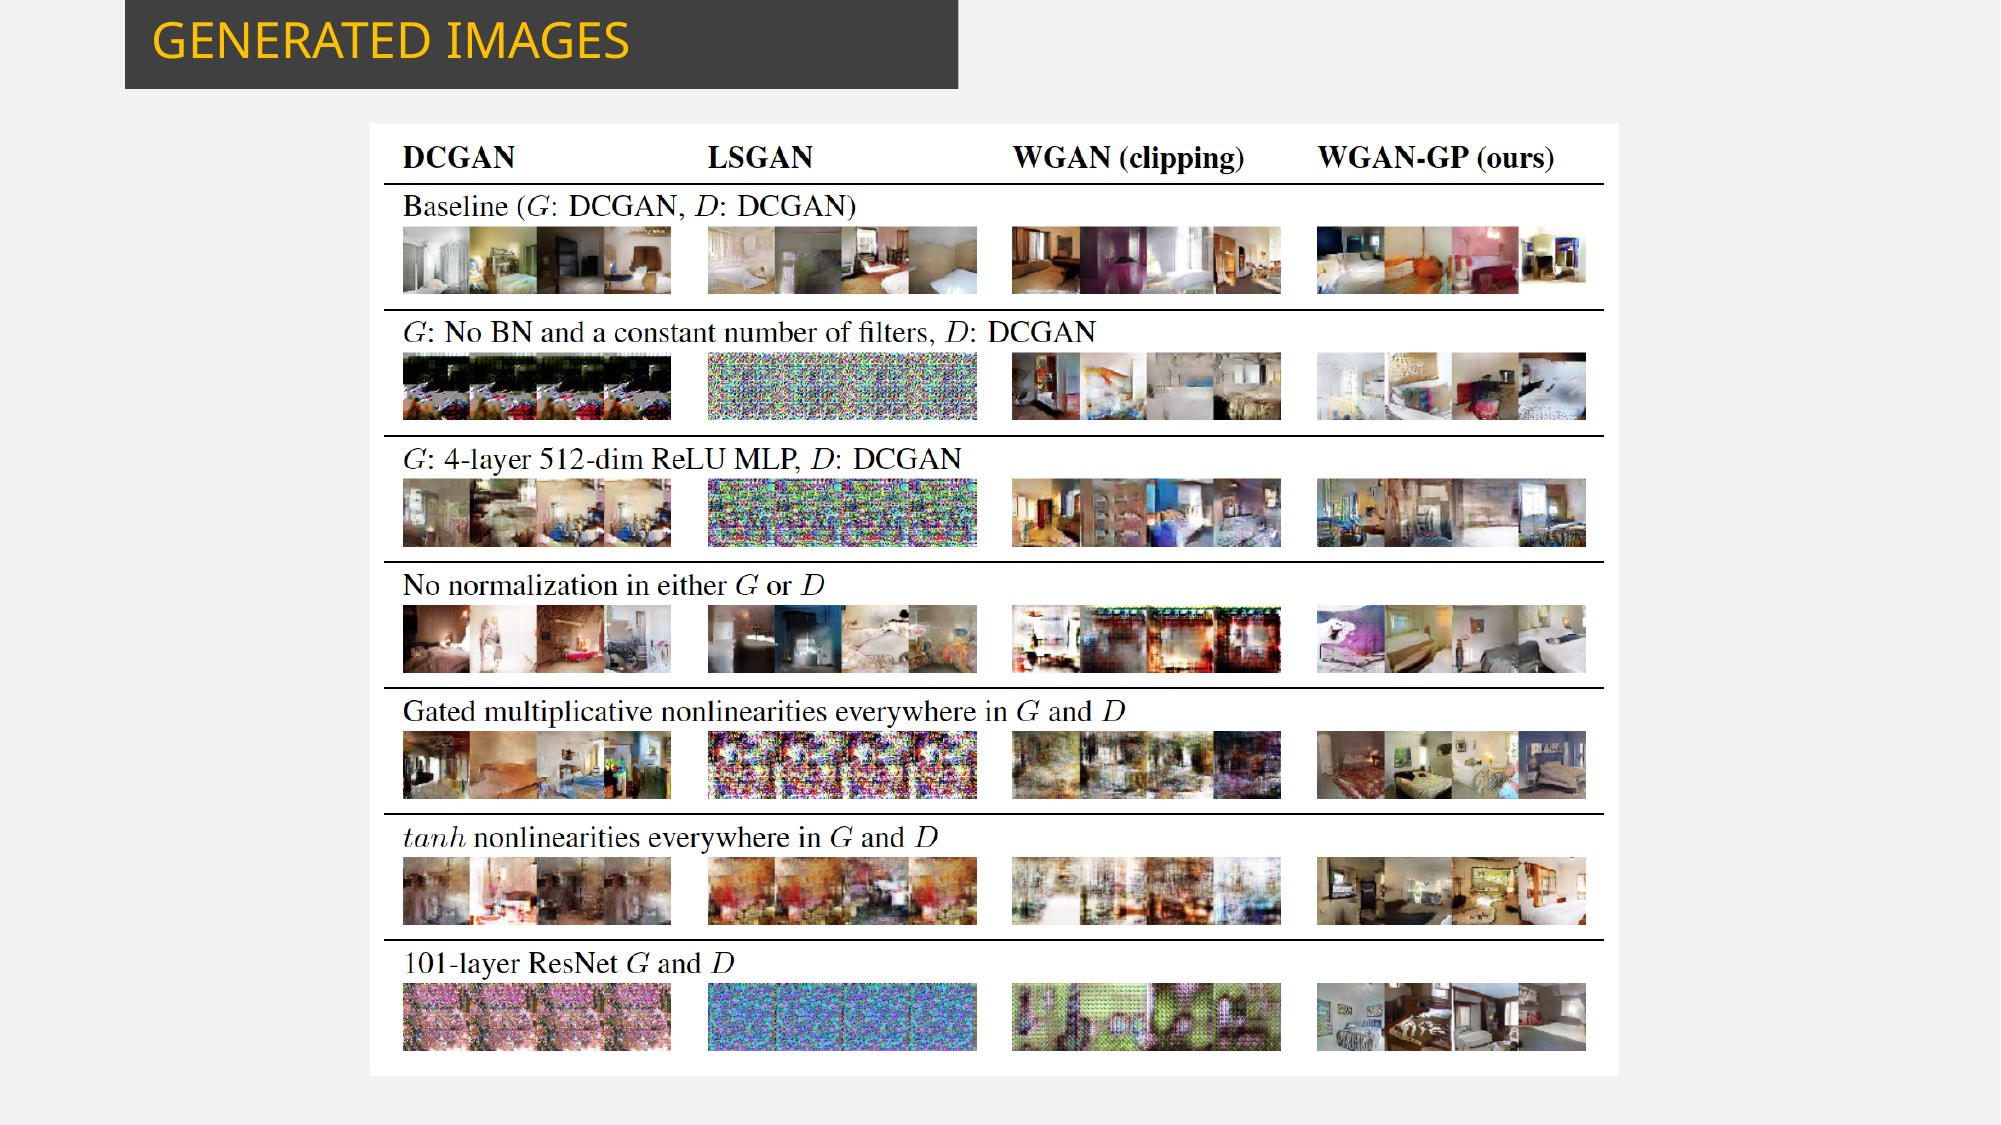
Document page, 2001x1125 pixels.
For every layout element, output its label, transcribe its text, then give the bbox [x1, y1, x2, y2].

picture [370, 123, 1619, 1076]
list GENERATED IMAGES [136, 8, 699, 85]
